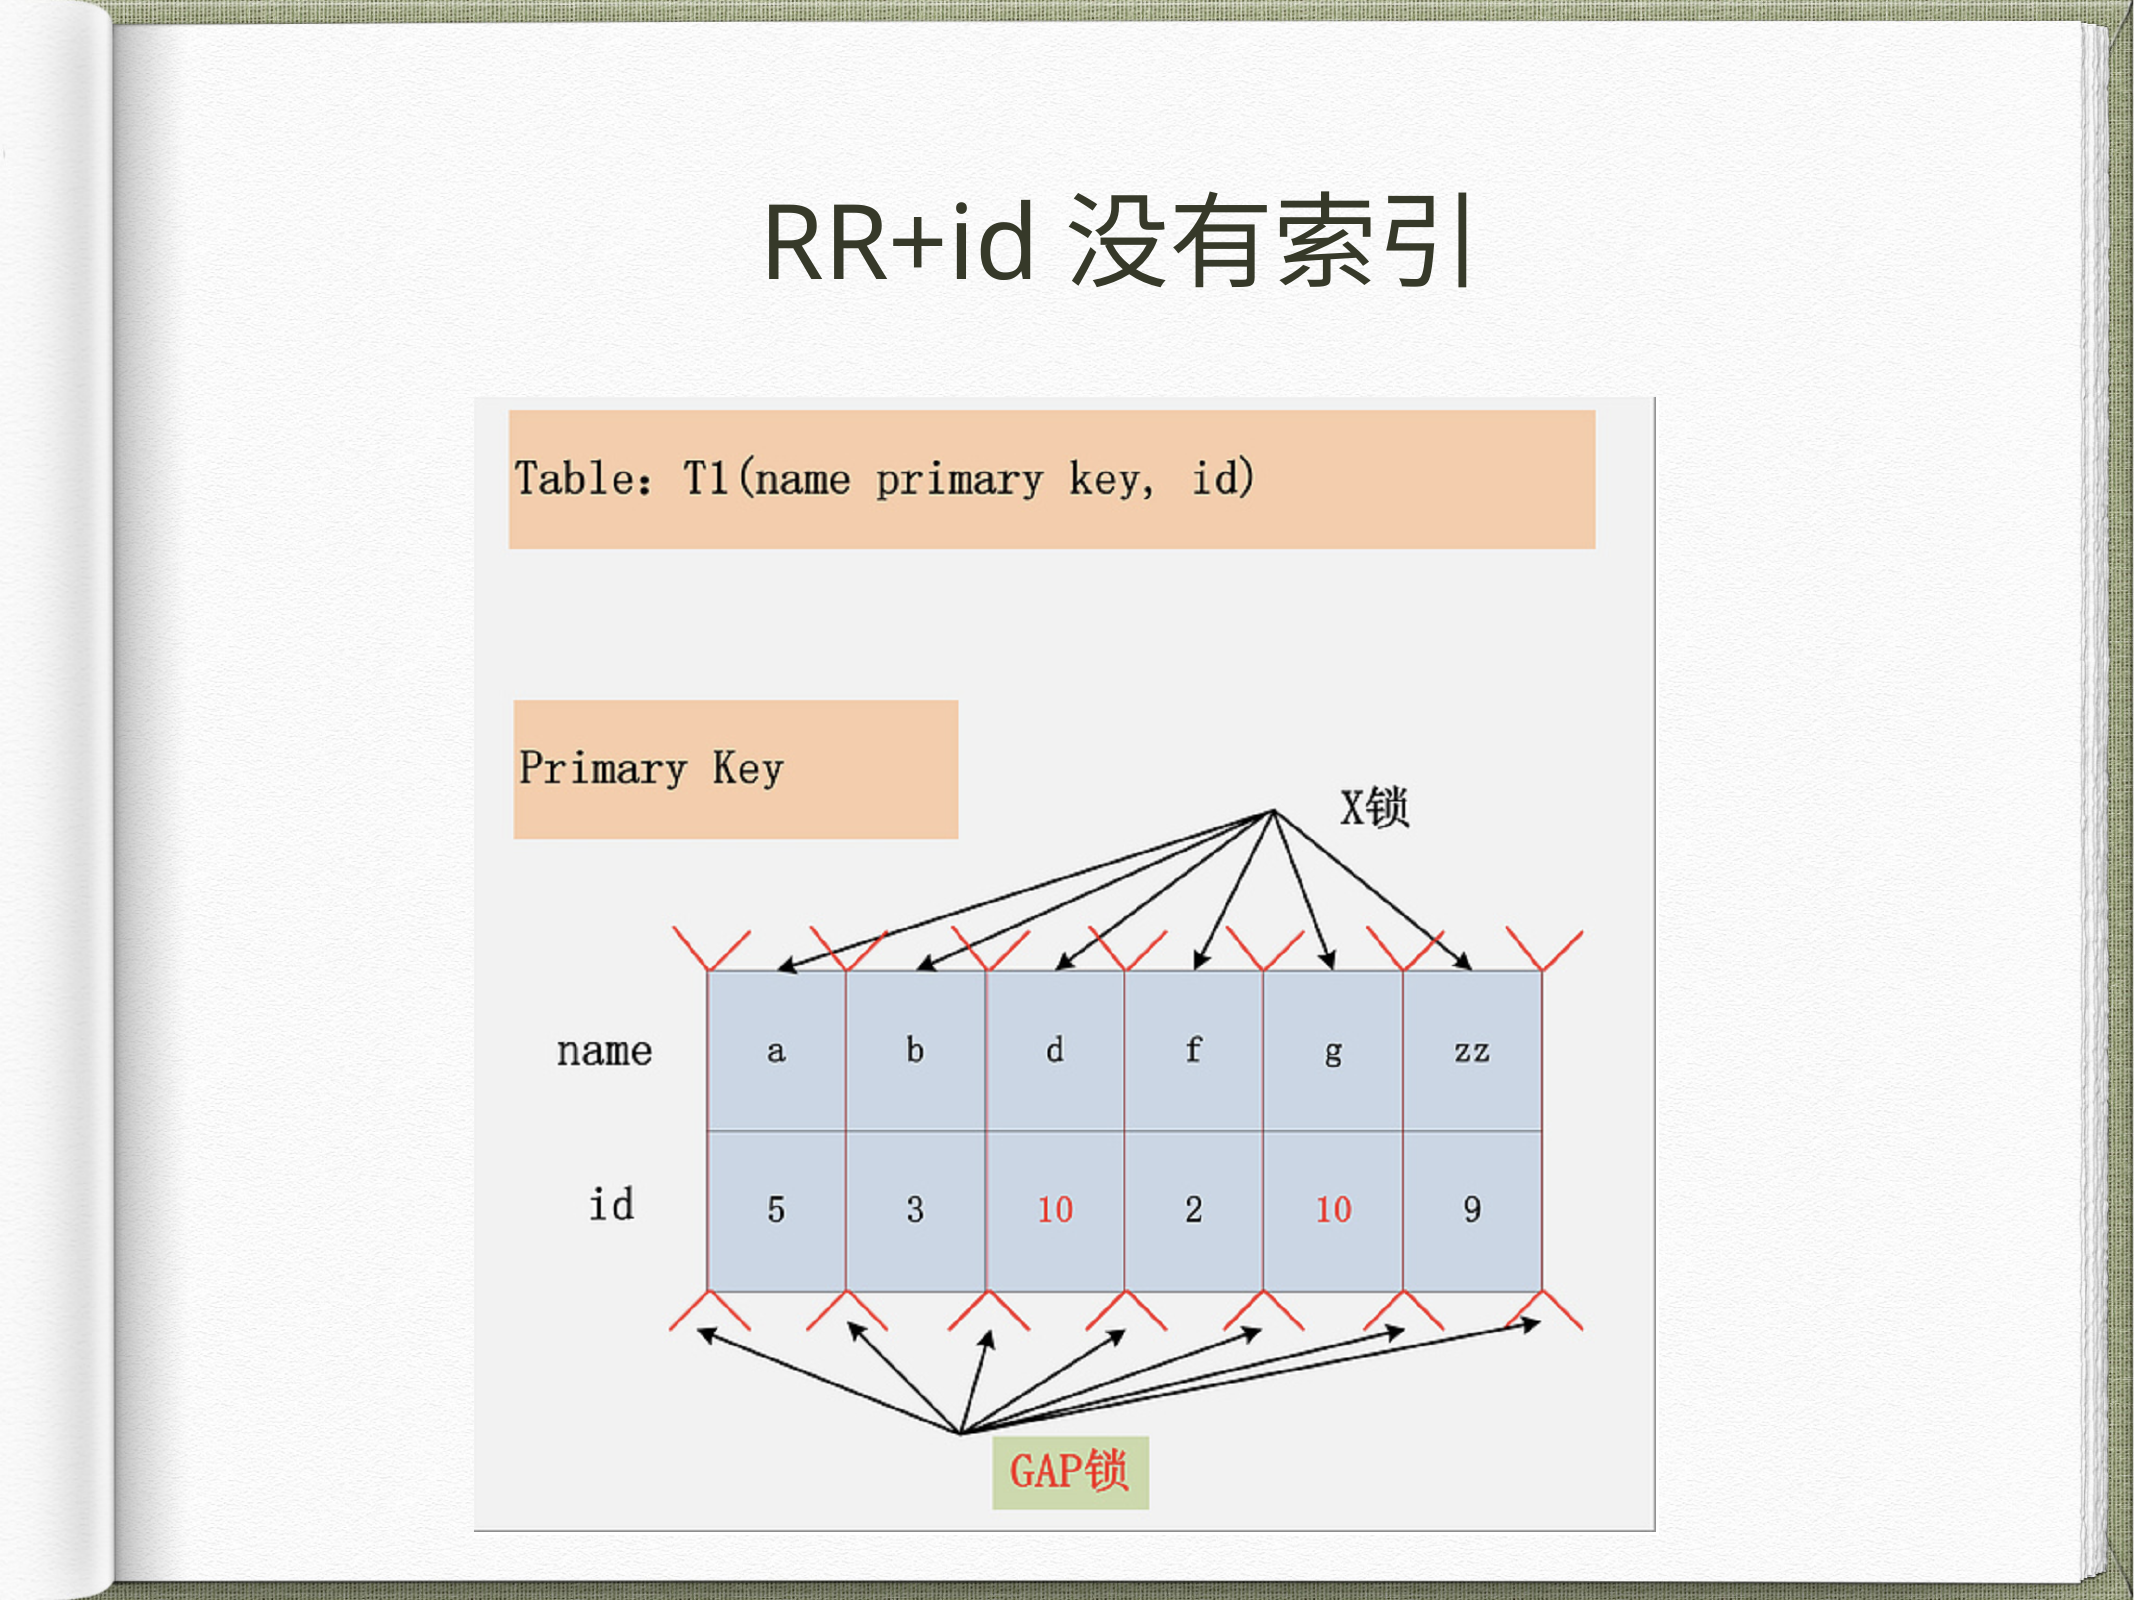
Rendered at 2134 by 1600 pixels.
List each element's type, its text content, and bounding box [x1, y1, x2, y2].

title RR+id没有索引 [334, 24, 1907, 451]
picture [0, 0, 2134, 1600]
